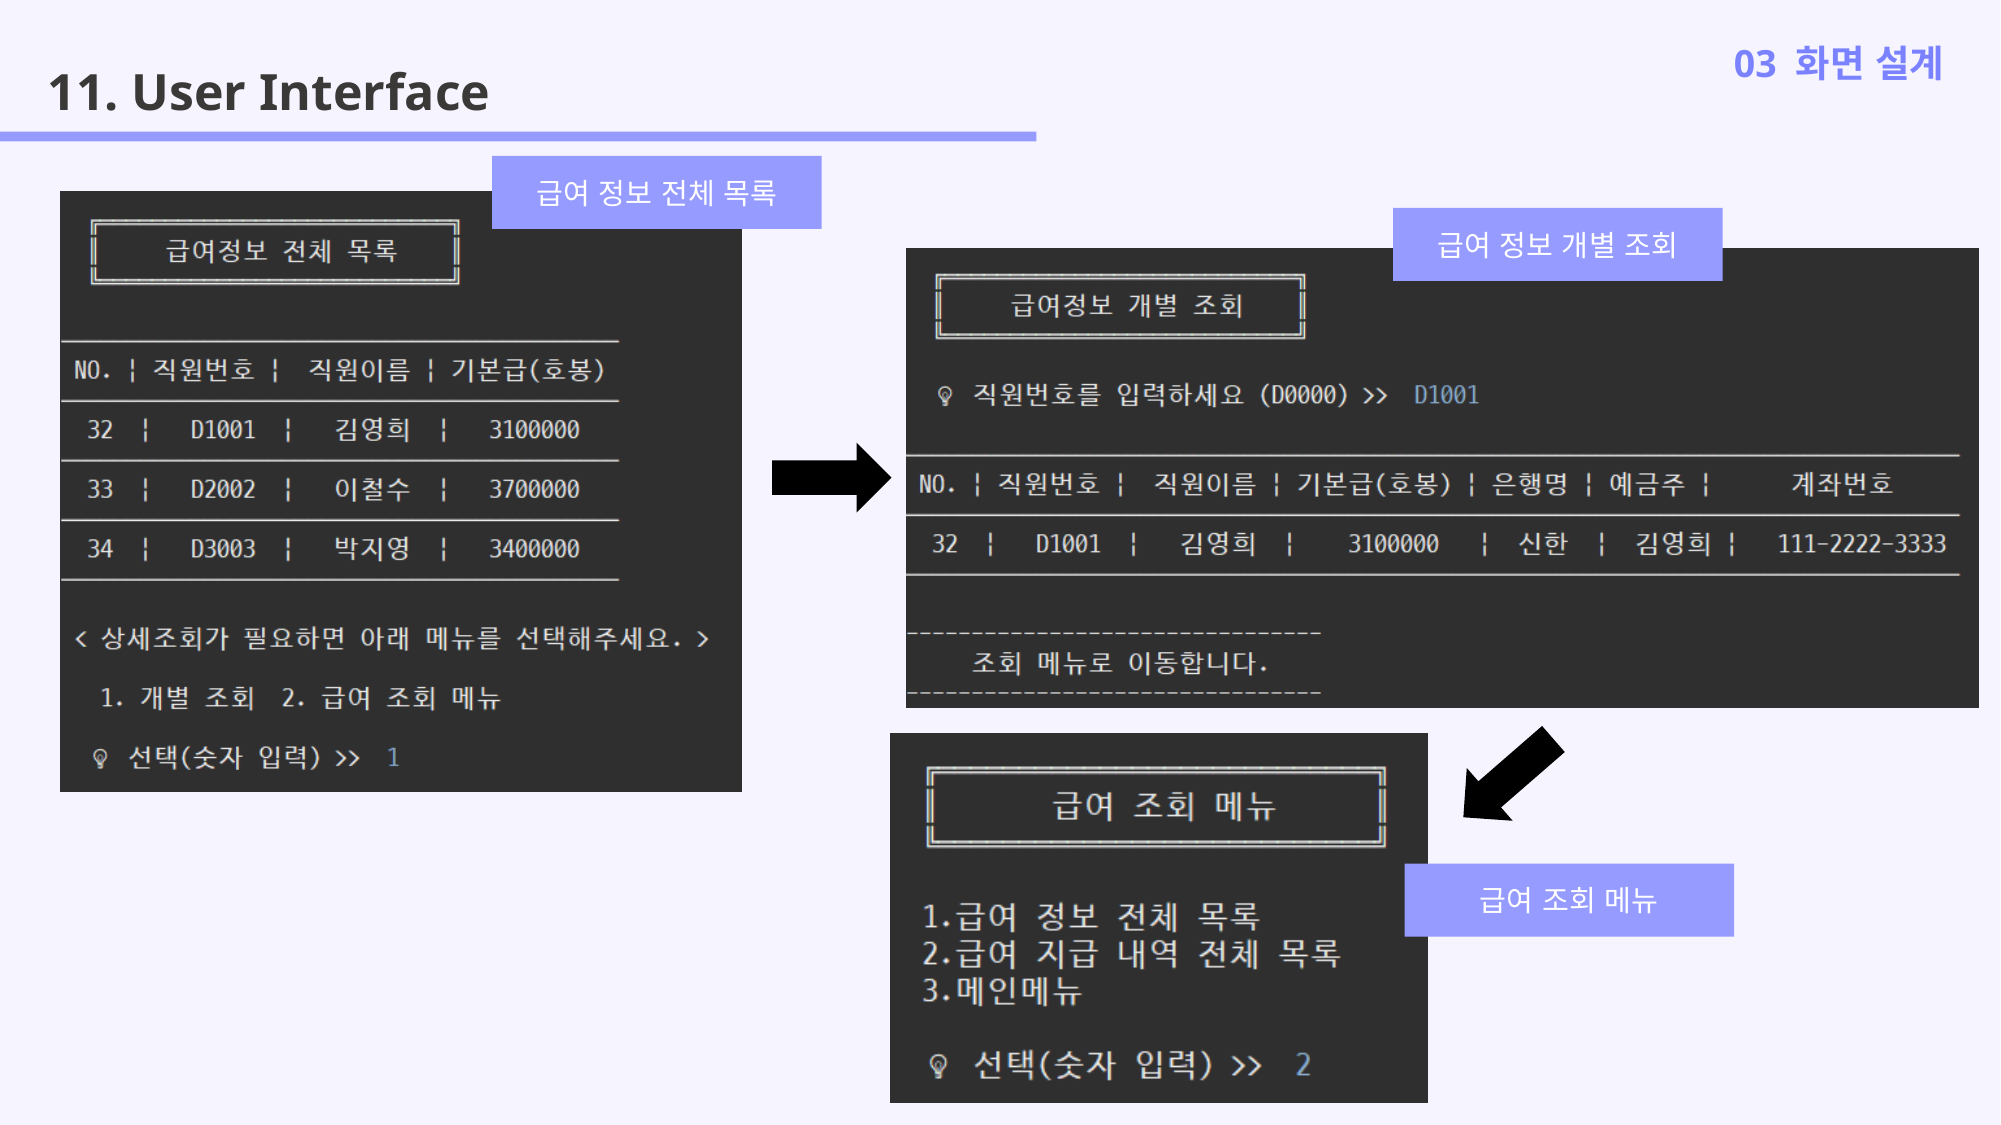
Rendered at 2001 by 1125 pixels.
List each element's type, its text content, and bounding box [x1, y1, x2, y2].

text_box 03 화면 설계 [1509, 32, 1959, 92]
text_box [0, 131, 1037, 142]
picture [906, 248, 1979, 708]
text_box 급여 정보 전체 목록 [491, 155, 823, 230]
text_box 급여 정보 개별 조회 [1392, 207, 1724, 248]
picture [890, 733, 1428, 1103]
text_box [772, 442, 892, 513]
text_box 급여 조회 메뉴 [1428, 863, 1735, 938]
text_box 11. User Interface [32, 53, 878, 129]
picture [60, 191, 742, 792]
text_box [1463, 725, 1565, 821]
